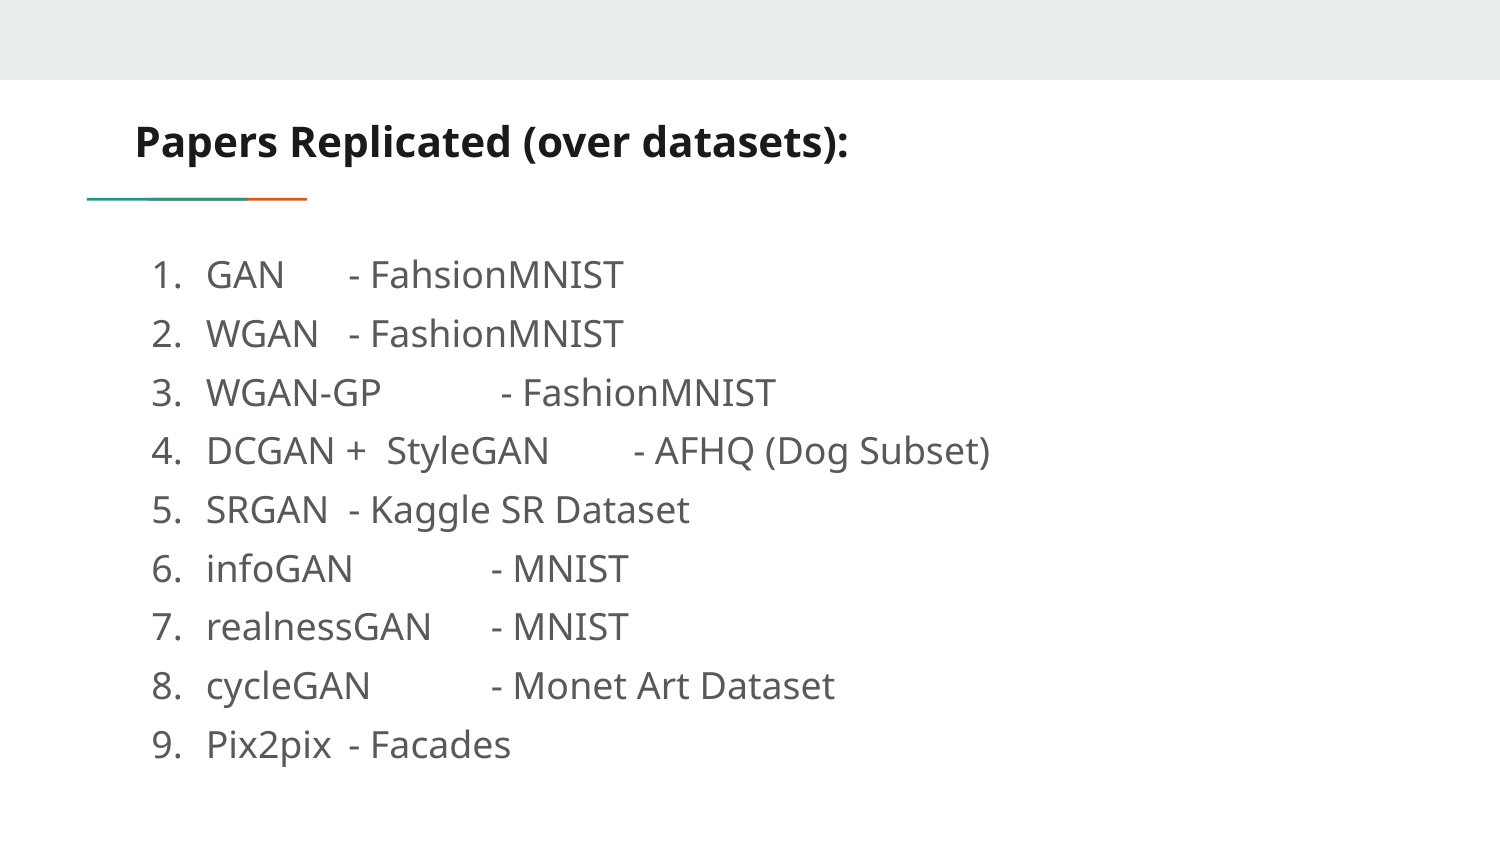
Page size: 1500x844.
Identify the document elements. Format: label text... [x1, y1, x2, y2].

title Papers Replicated (over datasets): [119, 97, 1381, 185]
list GAN - FahsionMNIST WGAN - FashionMNIST WGAN-GP - FashionMNIST DCGAN + StyleGAN - AFHQ (Dog Subset) SRGAN - Kaggle SR Dataset infoGAN - MNIST realnessGAN - MNIST cycleGAN - Monet Art Dataset Pix2pix - Facades [119, 226, 1381, 792]
